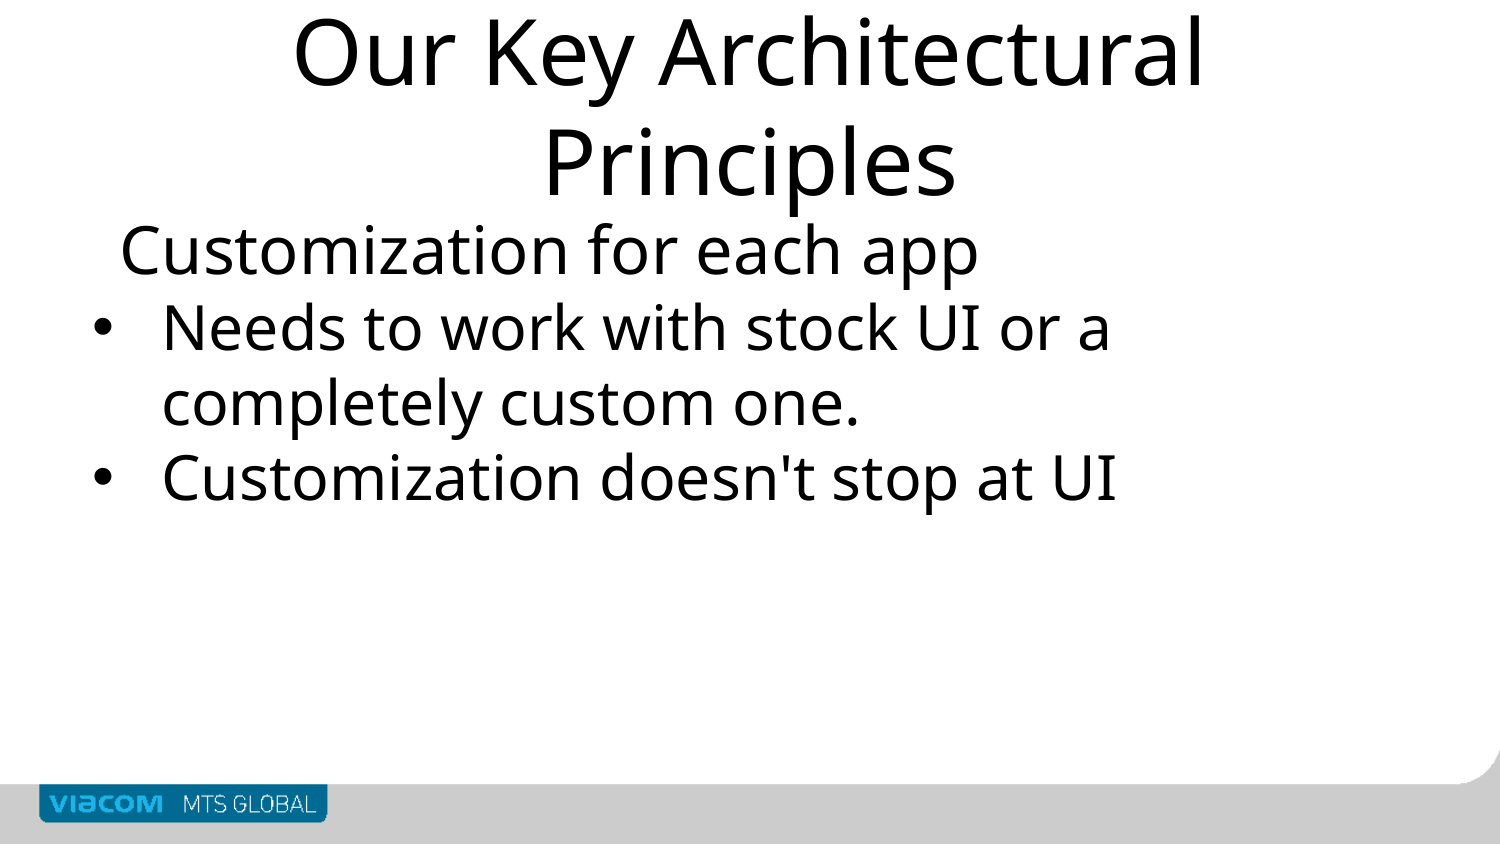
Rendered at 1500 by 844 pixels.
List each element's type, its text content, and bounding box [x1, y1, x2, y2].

title Our Key Architectural Principles [75, 33, 1425, 175]
list Customization for each app Needs to work with stock UI or a completely custom one. Customization doesn't stop at UI [75, 196, 1425, 754]
picture [0, 0, 1500, 844]
